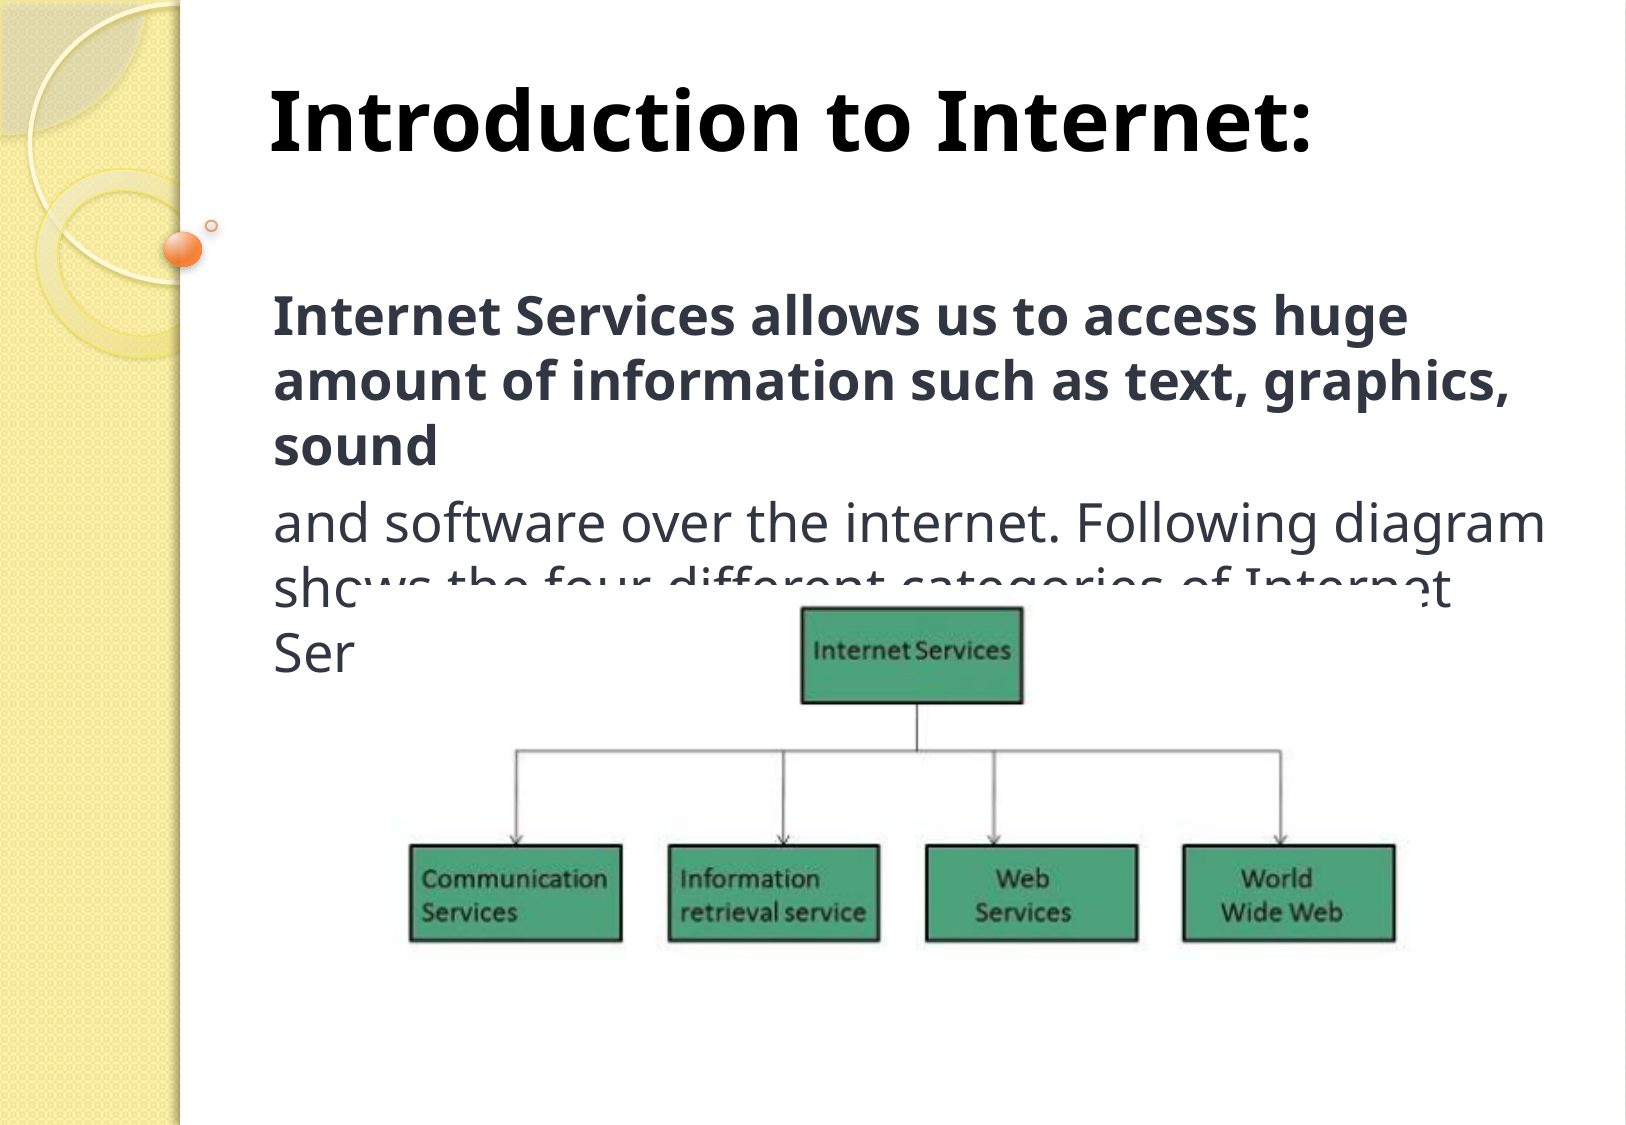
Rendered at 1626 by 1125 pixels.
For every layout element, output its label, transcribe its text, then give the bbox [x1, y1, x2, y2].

picture [355, 585, 1423, 969]
subtitle Internet Services allows us to access huge amount of information such as text, graphics, sound and software over the internet. Following diagram shows the four different categories of Internet Services. [254, 281, 1571, 1032]
title Introduction to Internet: [254, 59, 1571, 176]
